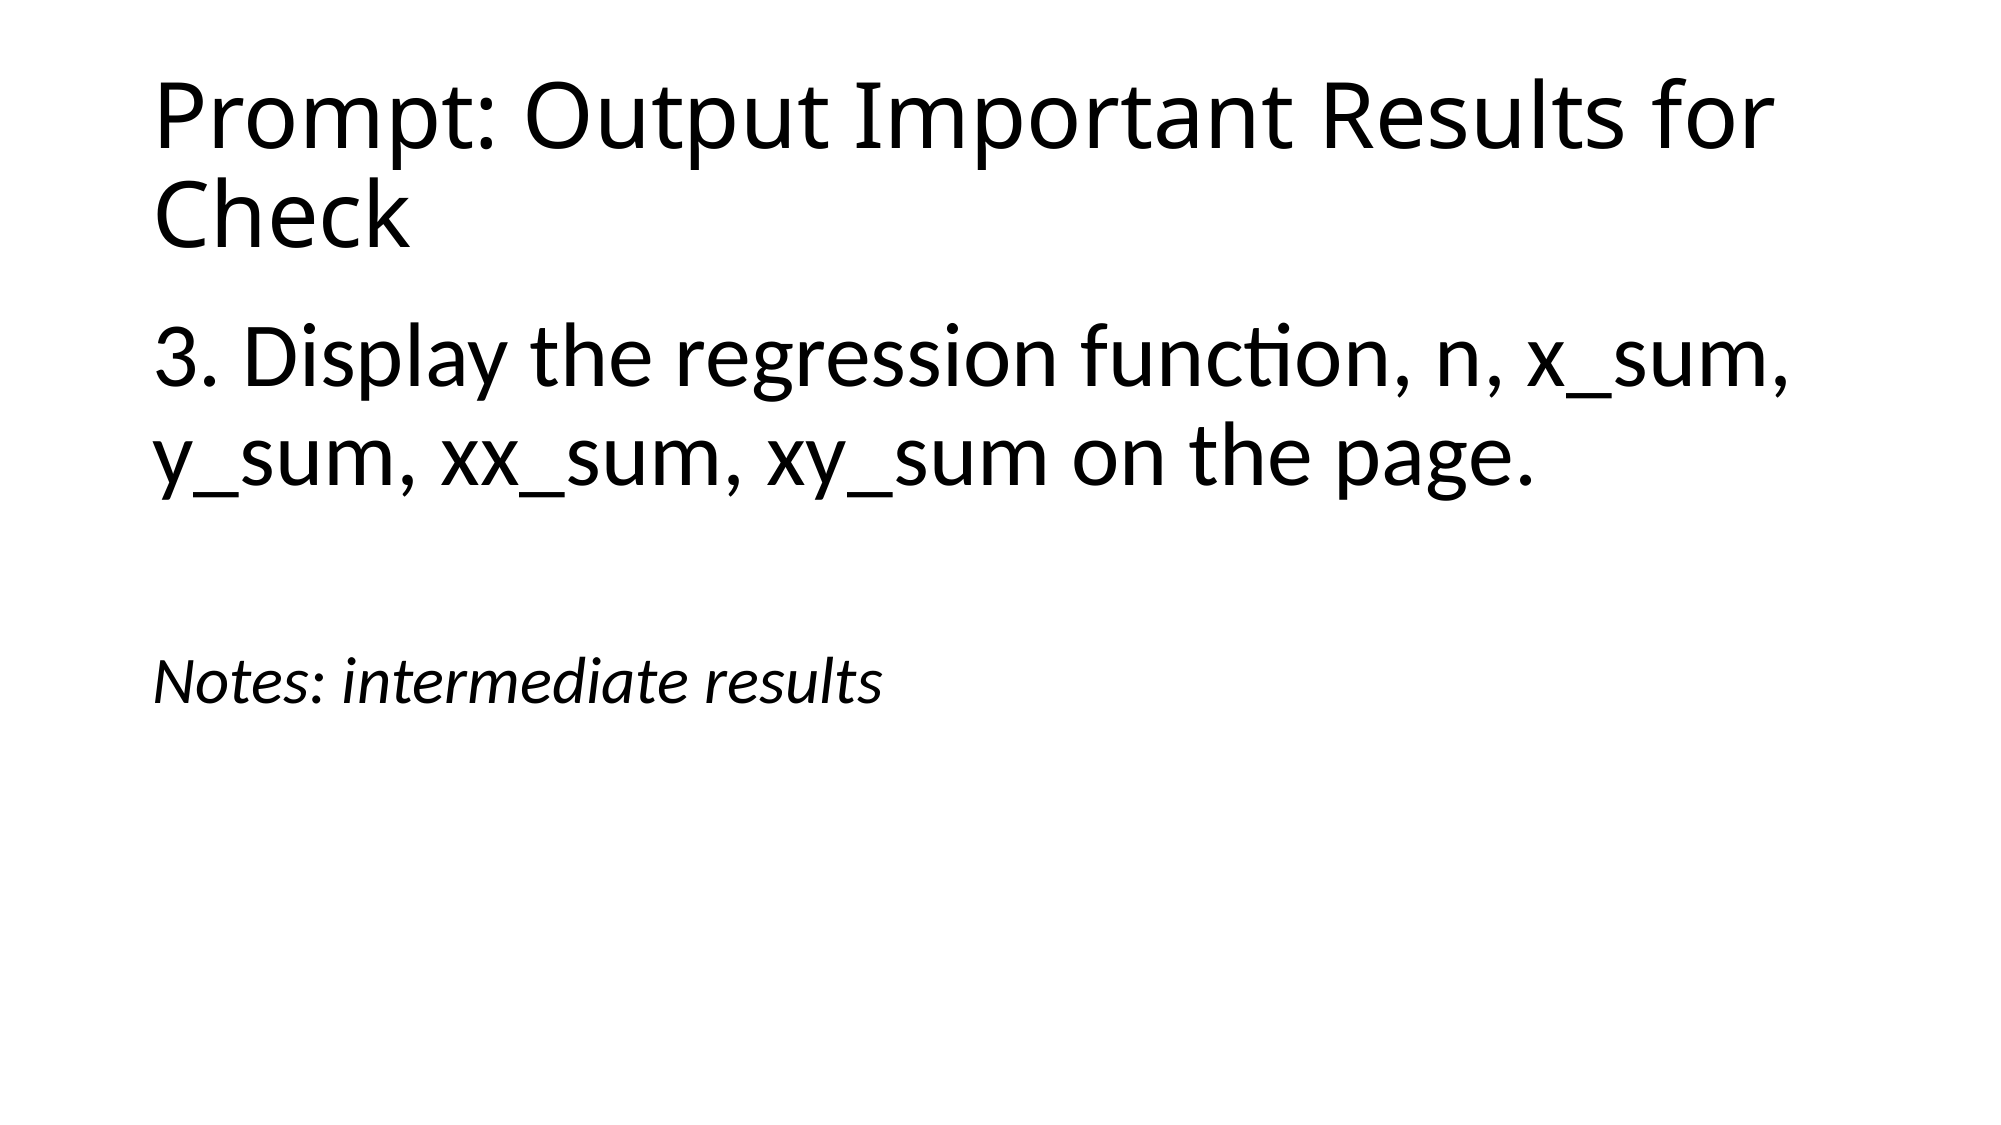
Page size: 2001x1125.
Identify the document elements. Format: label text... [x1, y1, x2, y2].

title Prompt: Output Important Results for Check [137, 59, 1863, 278]
list 3. Display the regression function, n, x_sum, y_sum, xx_sum, xy_sum on the page. Notes: intermediate results [137, 299, 1863, 1014]
